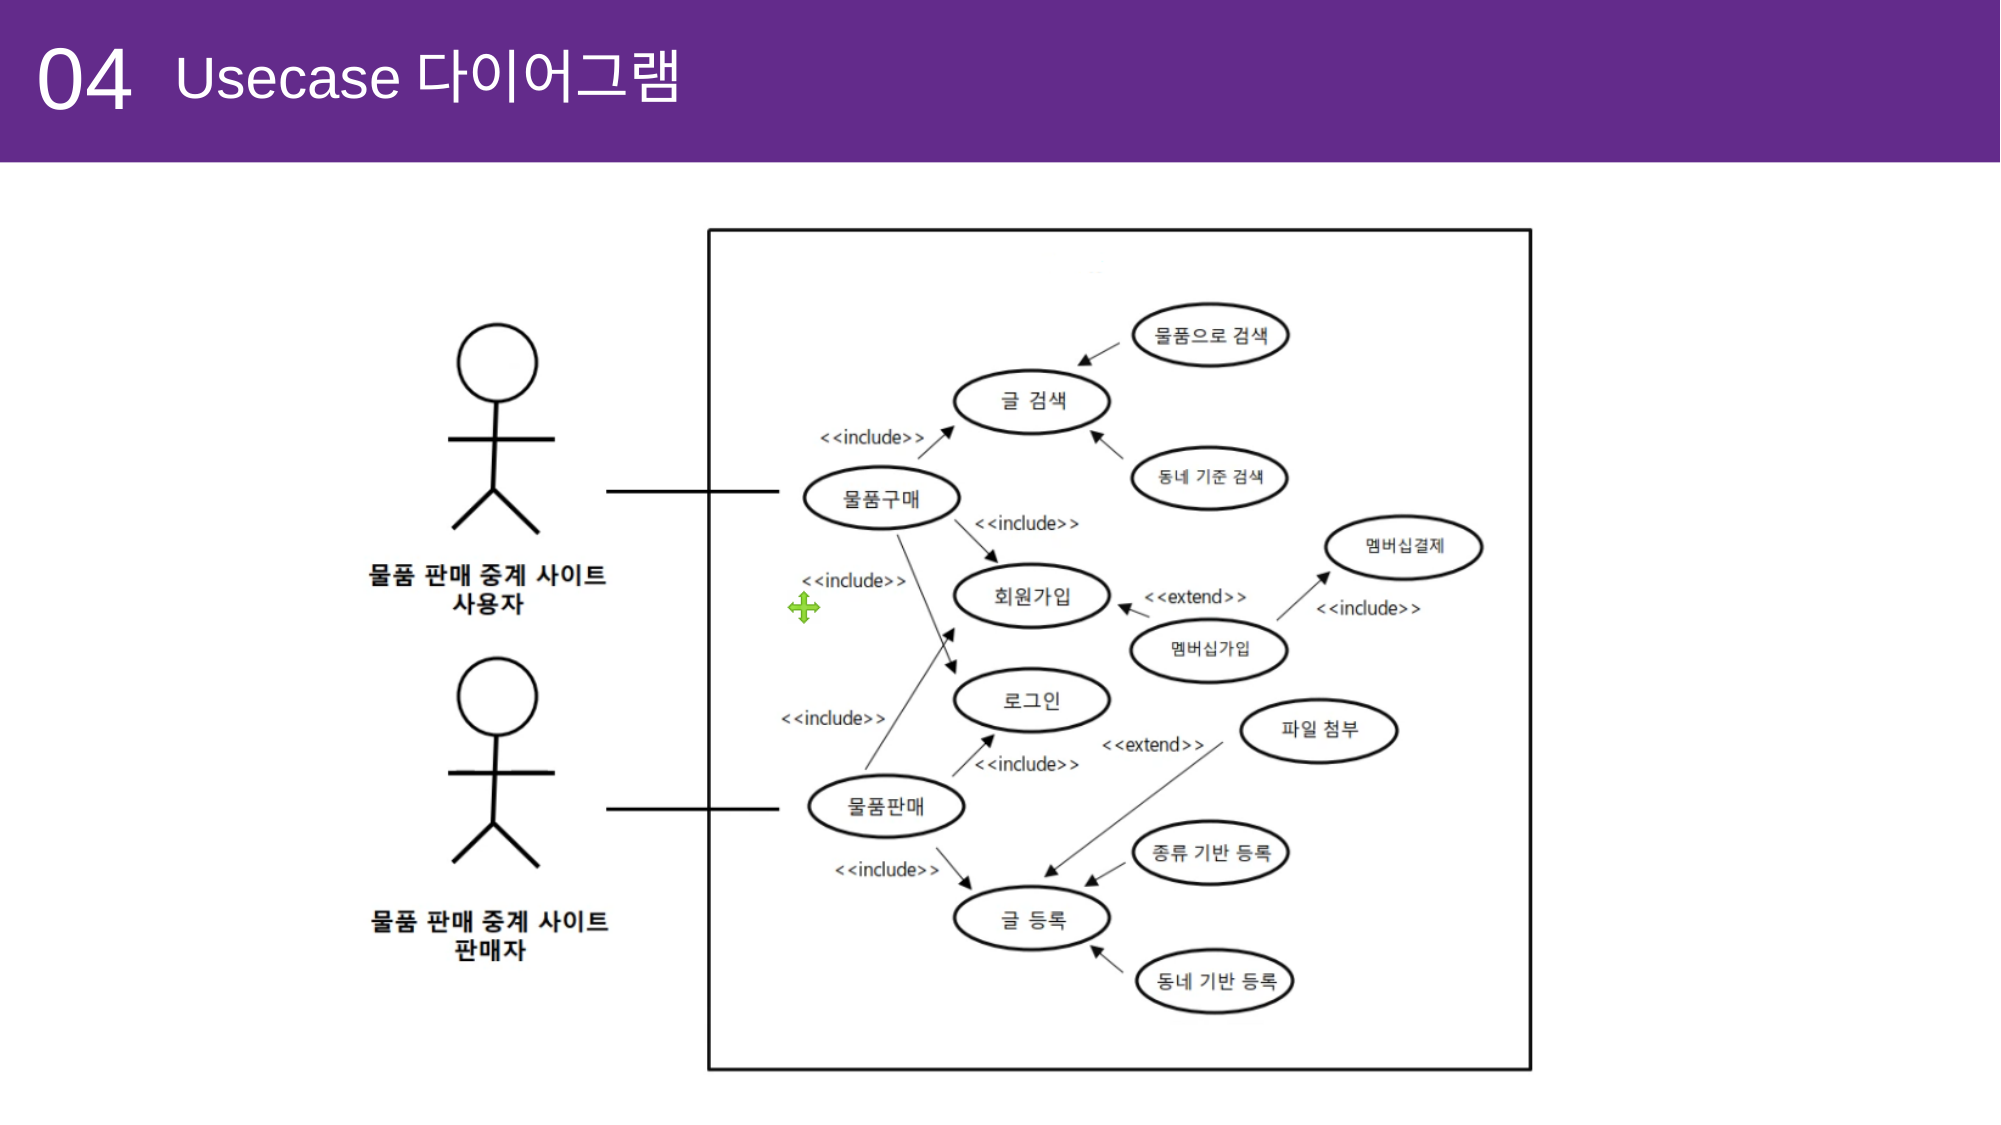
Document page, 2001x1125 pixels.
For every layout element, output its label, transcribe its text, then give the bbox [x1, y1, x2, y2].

text_box Usecase다이어그램 [159, 32, 775, 118]
text_box [0, 0, 2000, 163]
text_box 04 [21, 14, 152, 135]
picture [251, 194, 1666, 1122]
